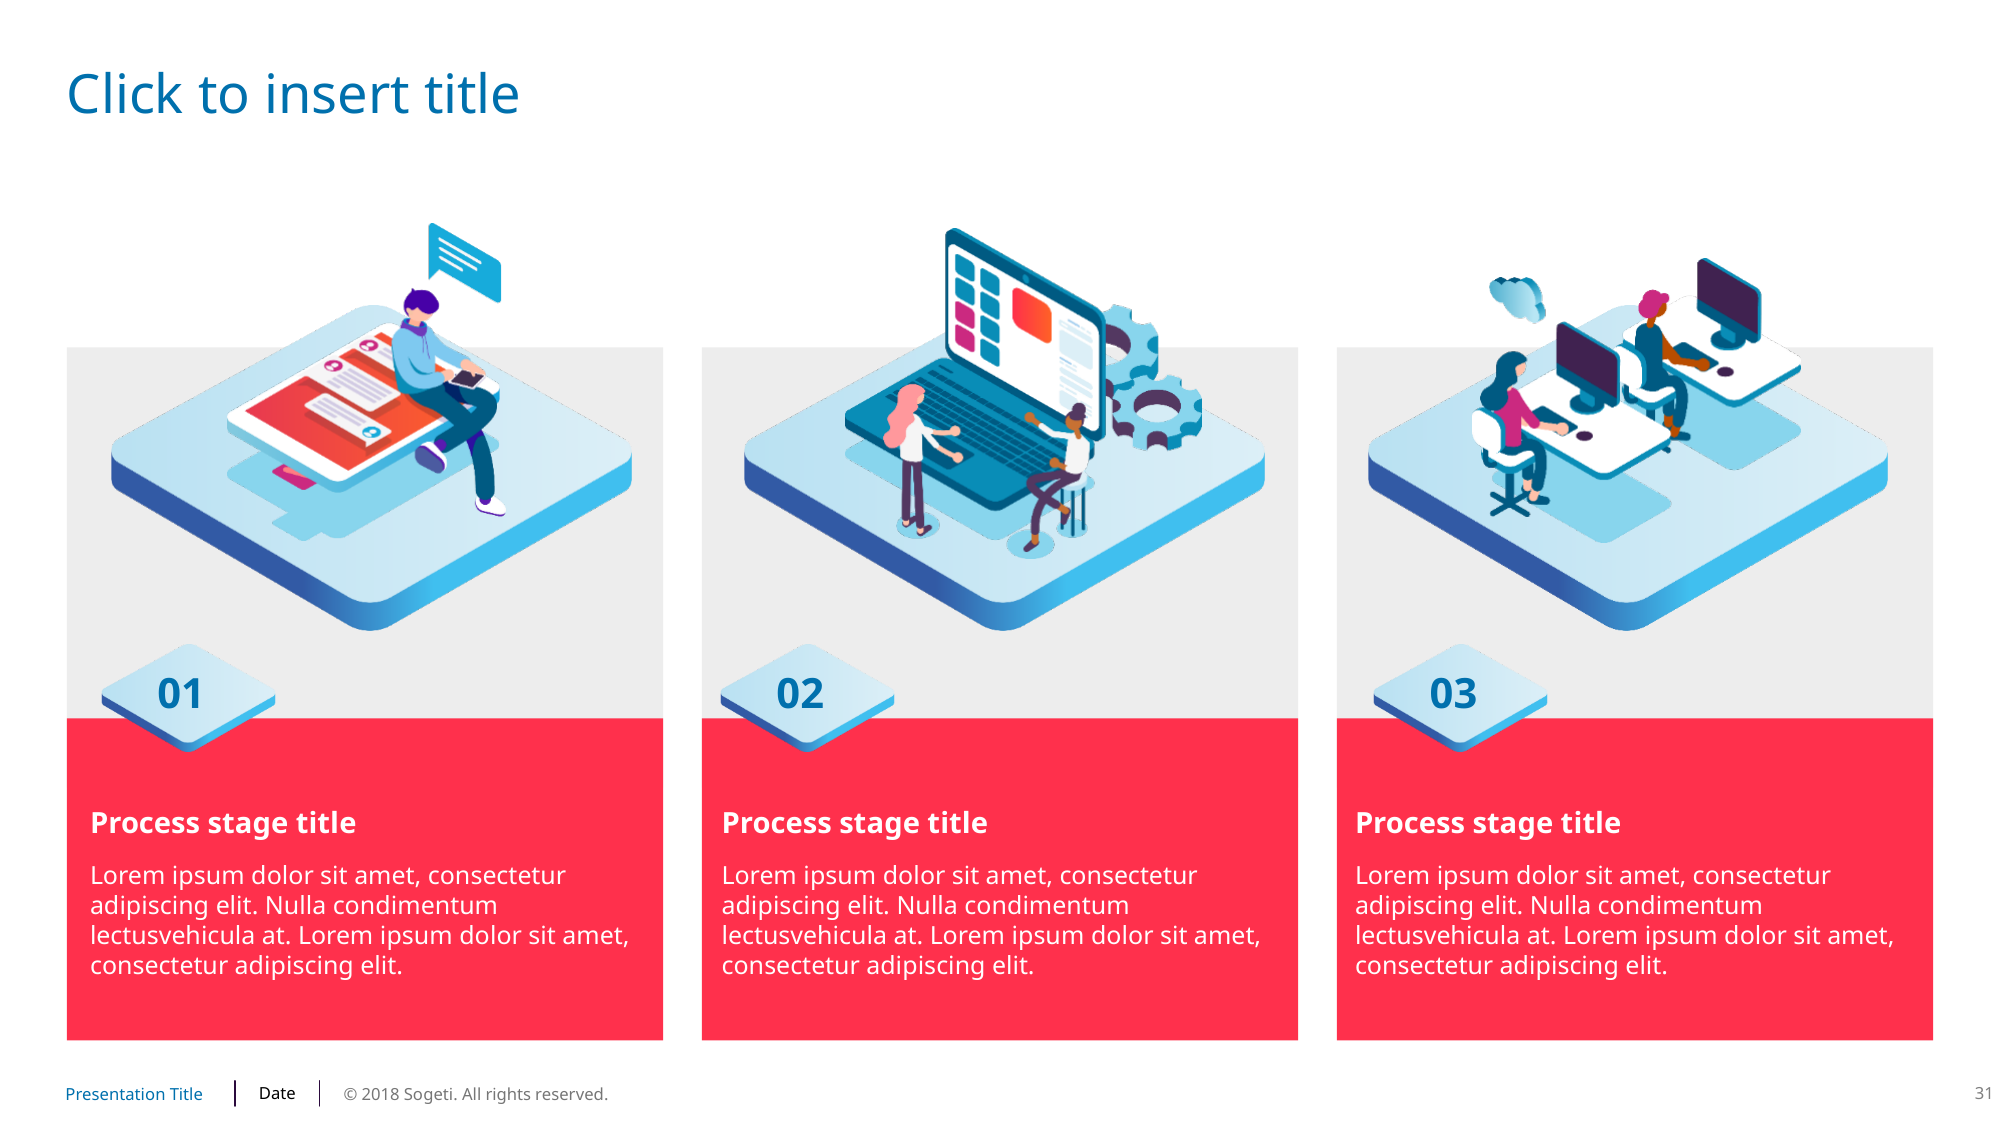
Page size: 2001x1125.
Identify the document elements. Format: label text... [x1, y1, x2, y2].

picture [101, 644, 276, 752]
list Process stage title Lorem ipsum dolor sit amet, consectetur adipiscing elit. Nulla condimentum lectusvehicula at. Lorem ipsum dolor sit amet, consectetur adipiscing elit. [89, 766, 644, 1017]
picture [109, 223, 634, 631]
list Process stage title Lorem ipsum dolor sit amet, consectetur adipiscing elit. Nulla condimentum lectusvehicula at. Lorem ipsum dolor sit amet, consectetur adipiscing elit. [721, 766, 1275, 1017]
title Click to insert title [66, 66, 1686, 208]
picture [1366, 258, 1890, 631]
list Process stage title Lorem ipsum dolor sit amet, consectetur adipiscing elit. Nulla condimentum lectusvehicula at. Lorem ipsum dolor sit amet, consectetur adipiscing elit. [1354, 766, 1909, 1017]
picture [720, 644, 895, 752]
picture [742, 228, 1267, 631]
picture [1373, 644, 1548, 752]
